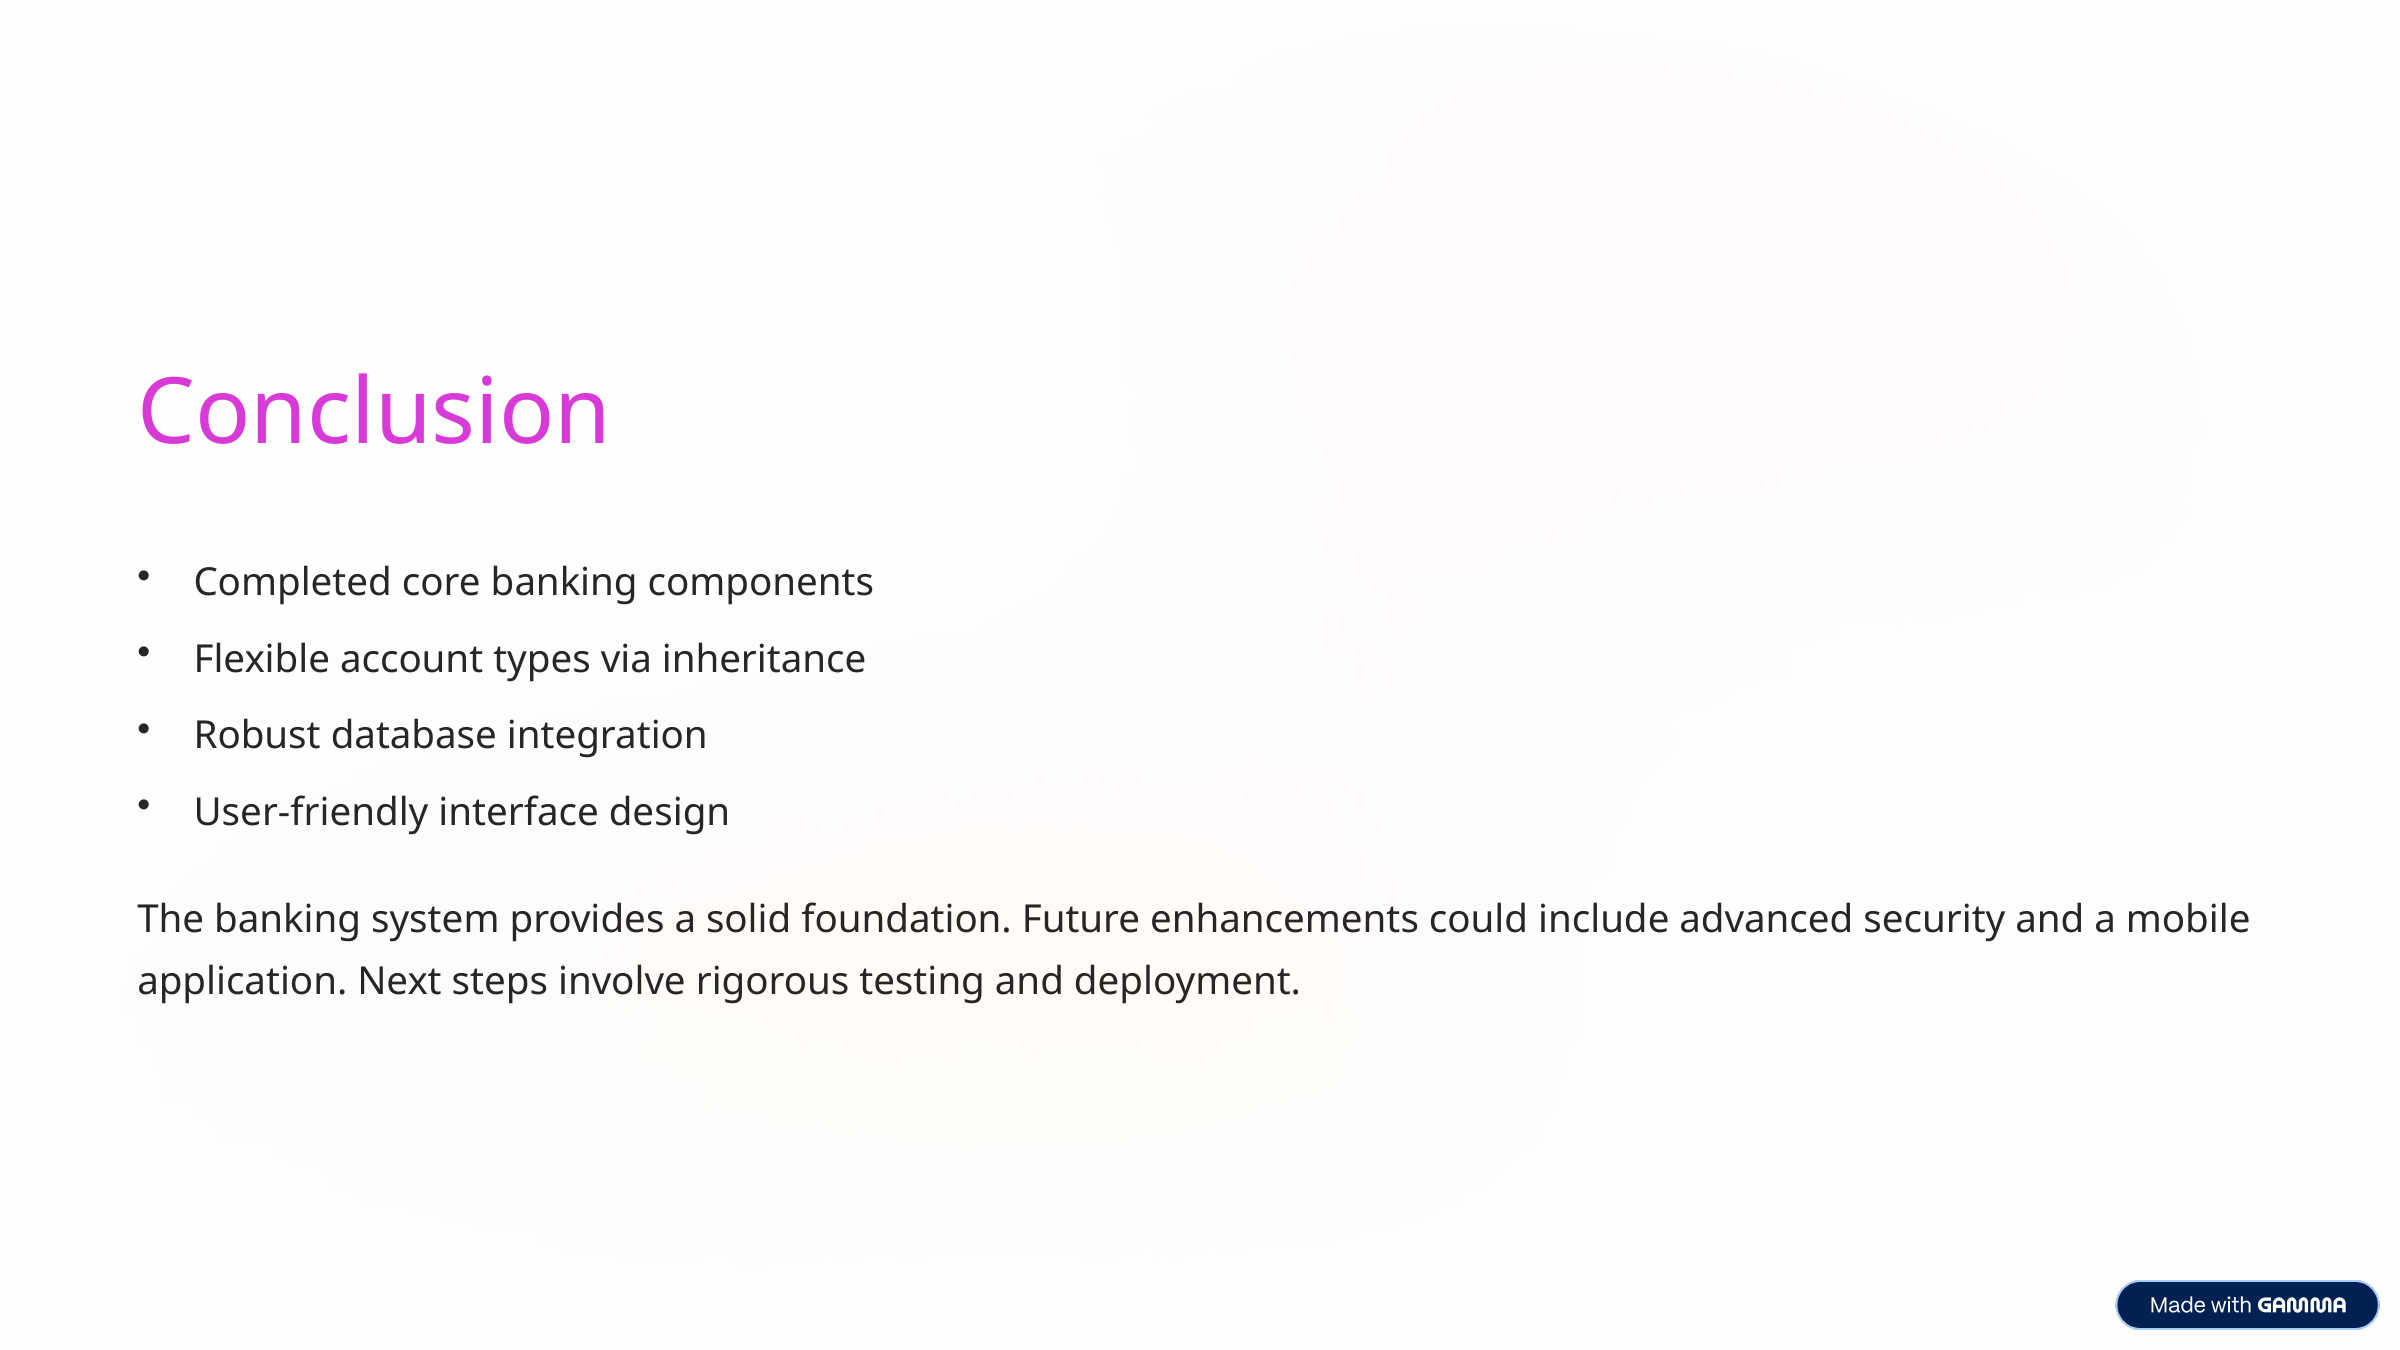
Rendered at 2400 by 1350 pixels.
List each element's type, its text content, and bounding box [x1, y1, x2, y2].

text_box The banking system provides a solid foundation. Future enhancements could include advanced security and a mobile application. Next steps involve rigorous testing and deployment. [137, 877, 2263, 1004]
text_box Conclusion [137, 346, 1062, 463]
text_box Robust database integration [137, 693, 2263, 757]
picture [2106, 1271, 2389, 1339]
text_box Flexible account types via inheritance [137, 617, 2263, 681]
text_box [2122, 1282, 2379, 1333]
text_box User-friendly interface design [137, 770, 2263, 834]
text_box Completed core banking components [137, 540, 2263, 604]
